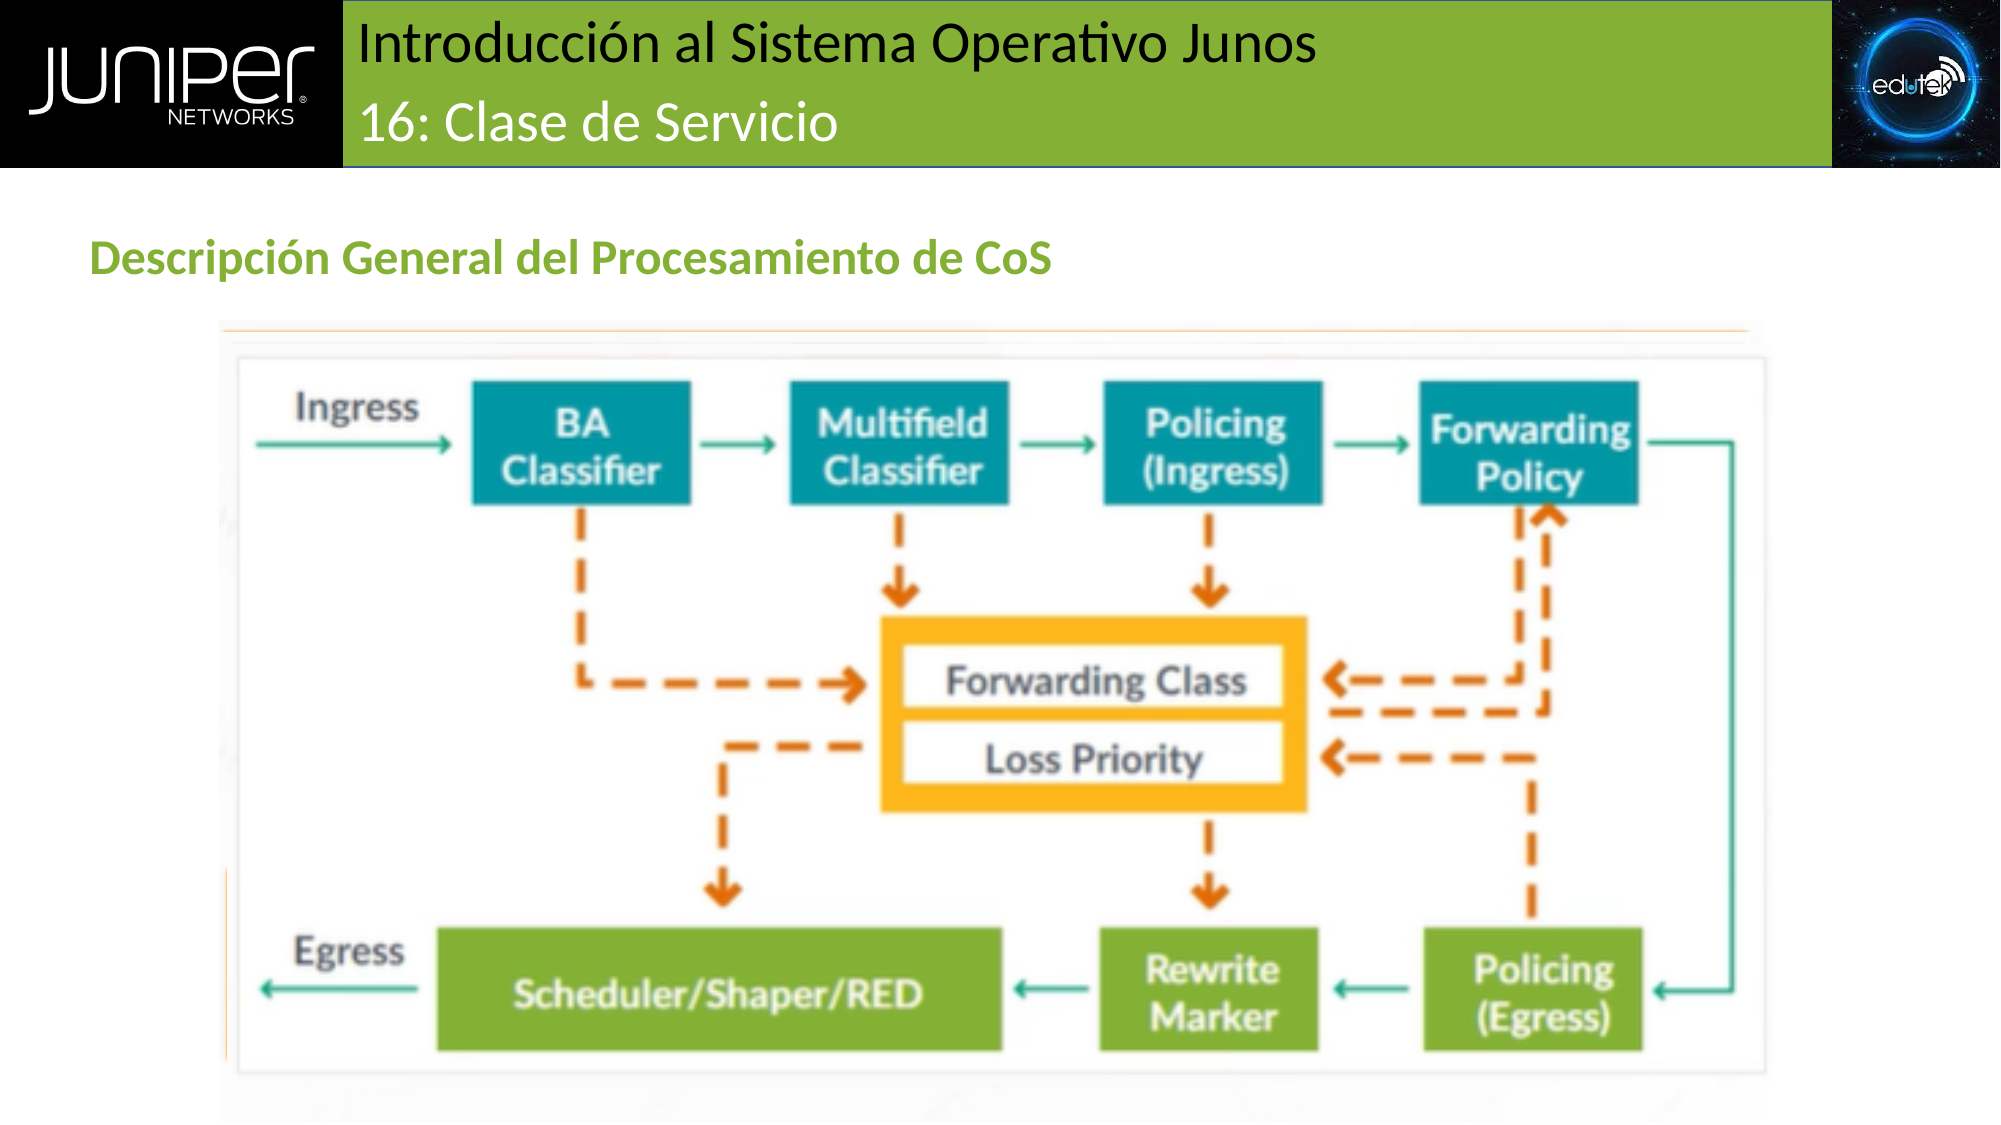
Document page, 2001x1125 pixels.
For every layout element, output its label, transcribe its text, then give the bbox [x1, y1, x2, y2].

title Introducción al Sistema Operativo Junos [342, 3, 2000, 84]
picture [1832, 84, 2000, 168]
picture [0, 0, 343, 168]
picture [219, 320, 1773, 1122]
list Descripción General del Procesamiento de CoS [74, 223, 1949, 938]
list 16: Clase de Servicio [342, 83, 1606, 168]
